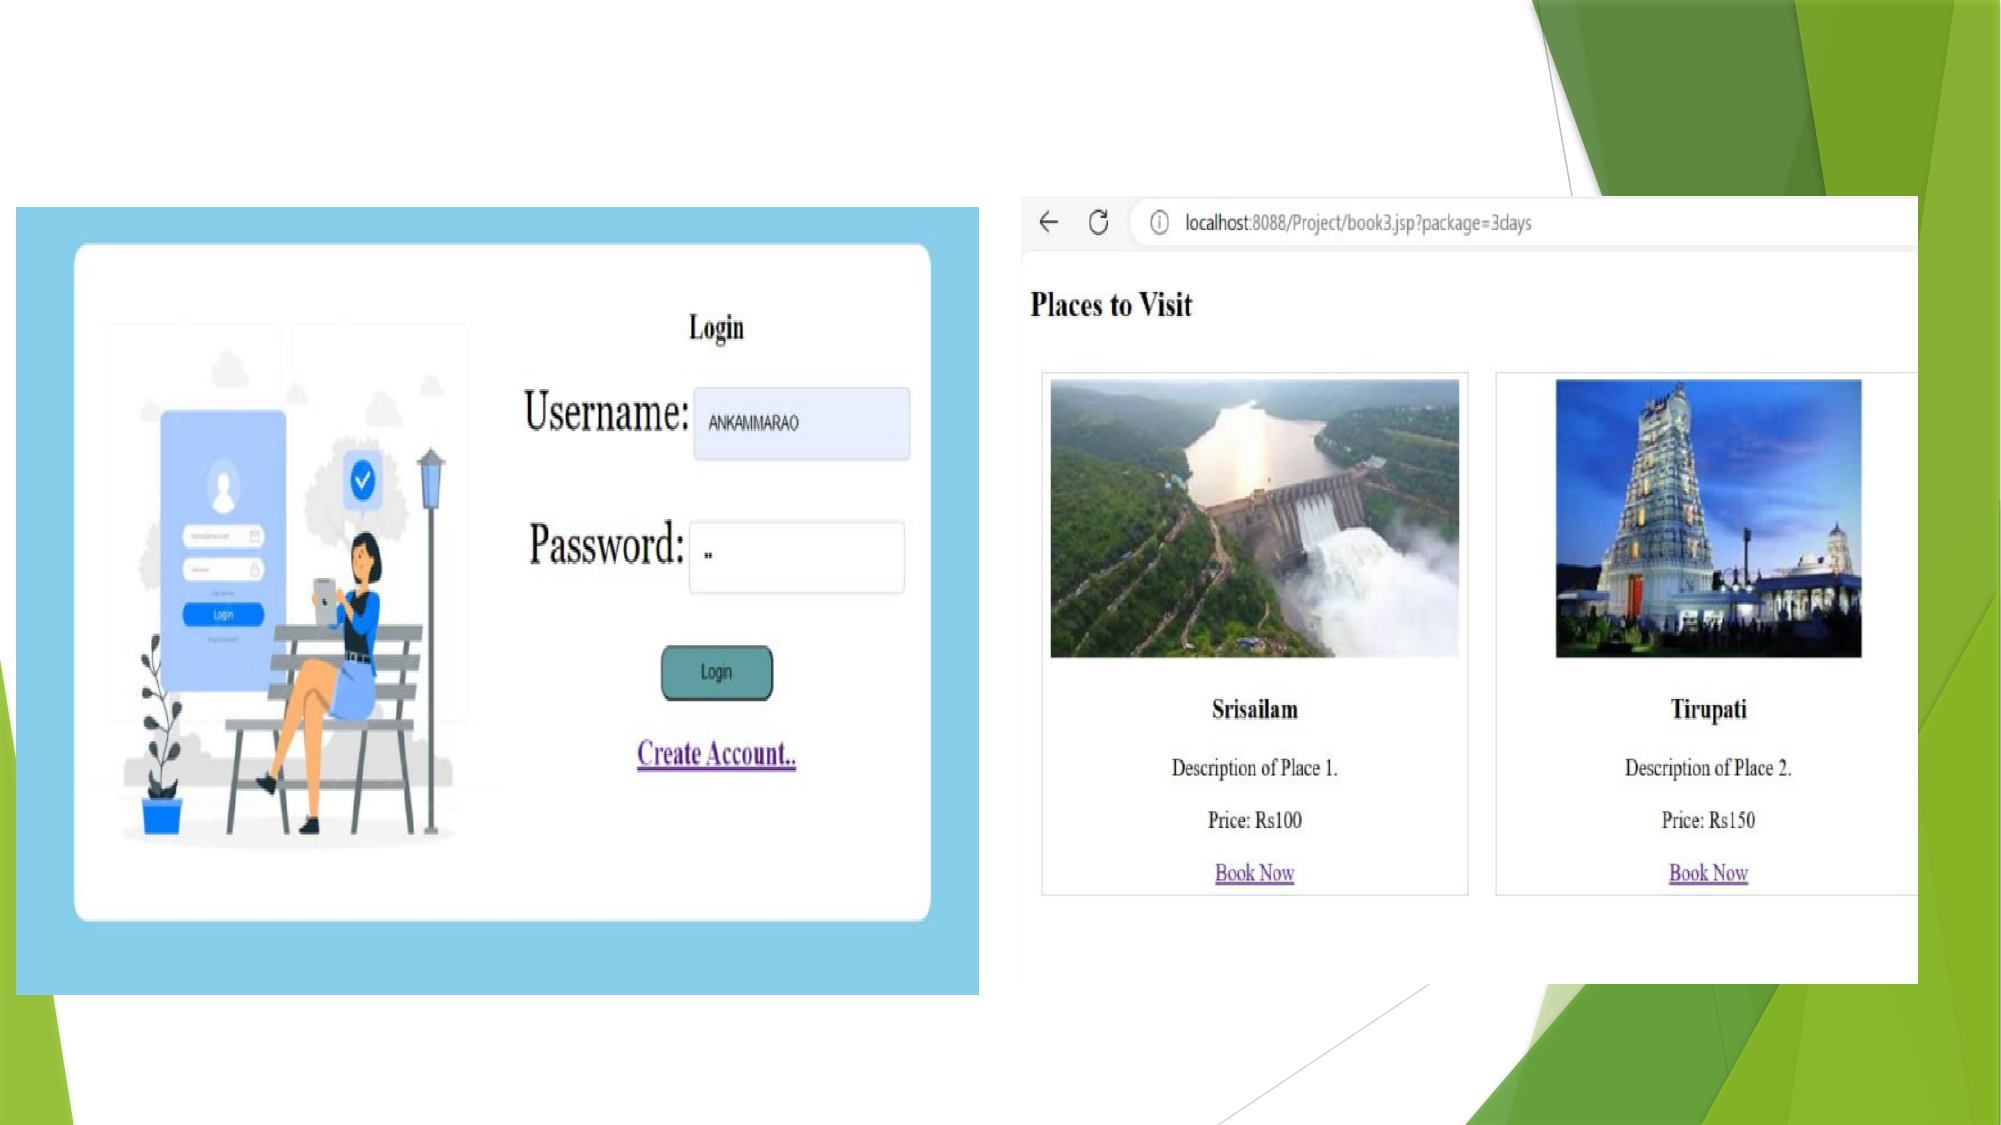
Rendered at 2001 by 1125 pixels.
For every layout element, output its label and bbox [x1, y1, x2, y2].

picture [15, 206, 979, 996]
picture [1021, 195, 1918, 985]
